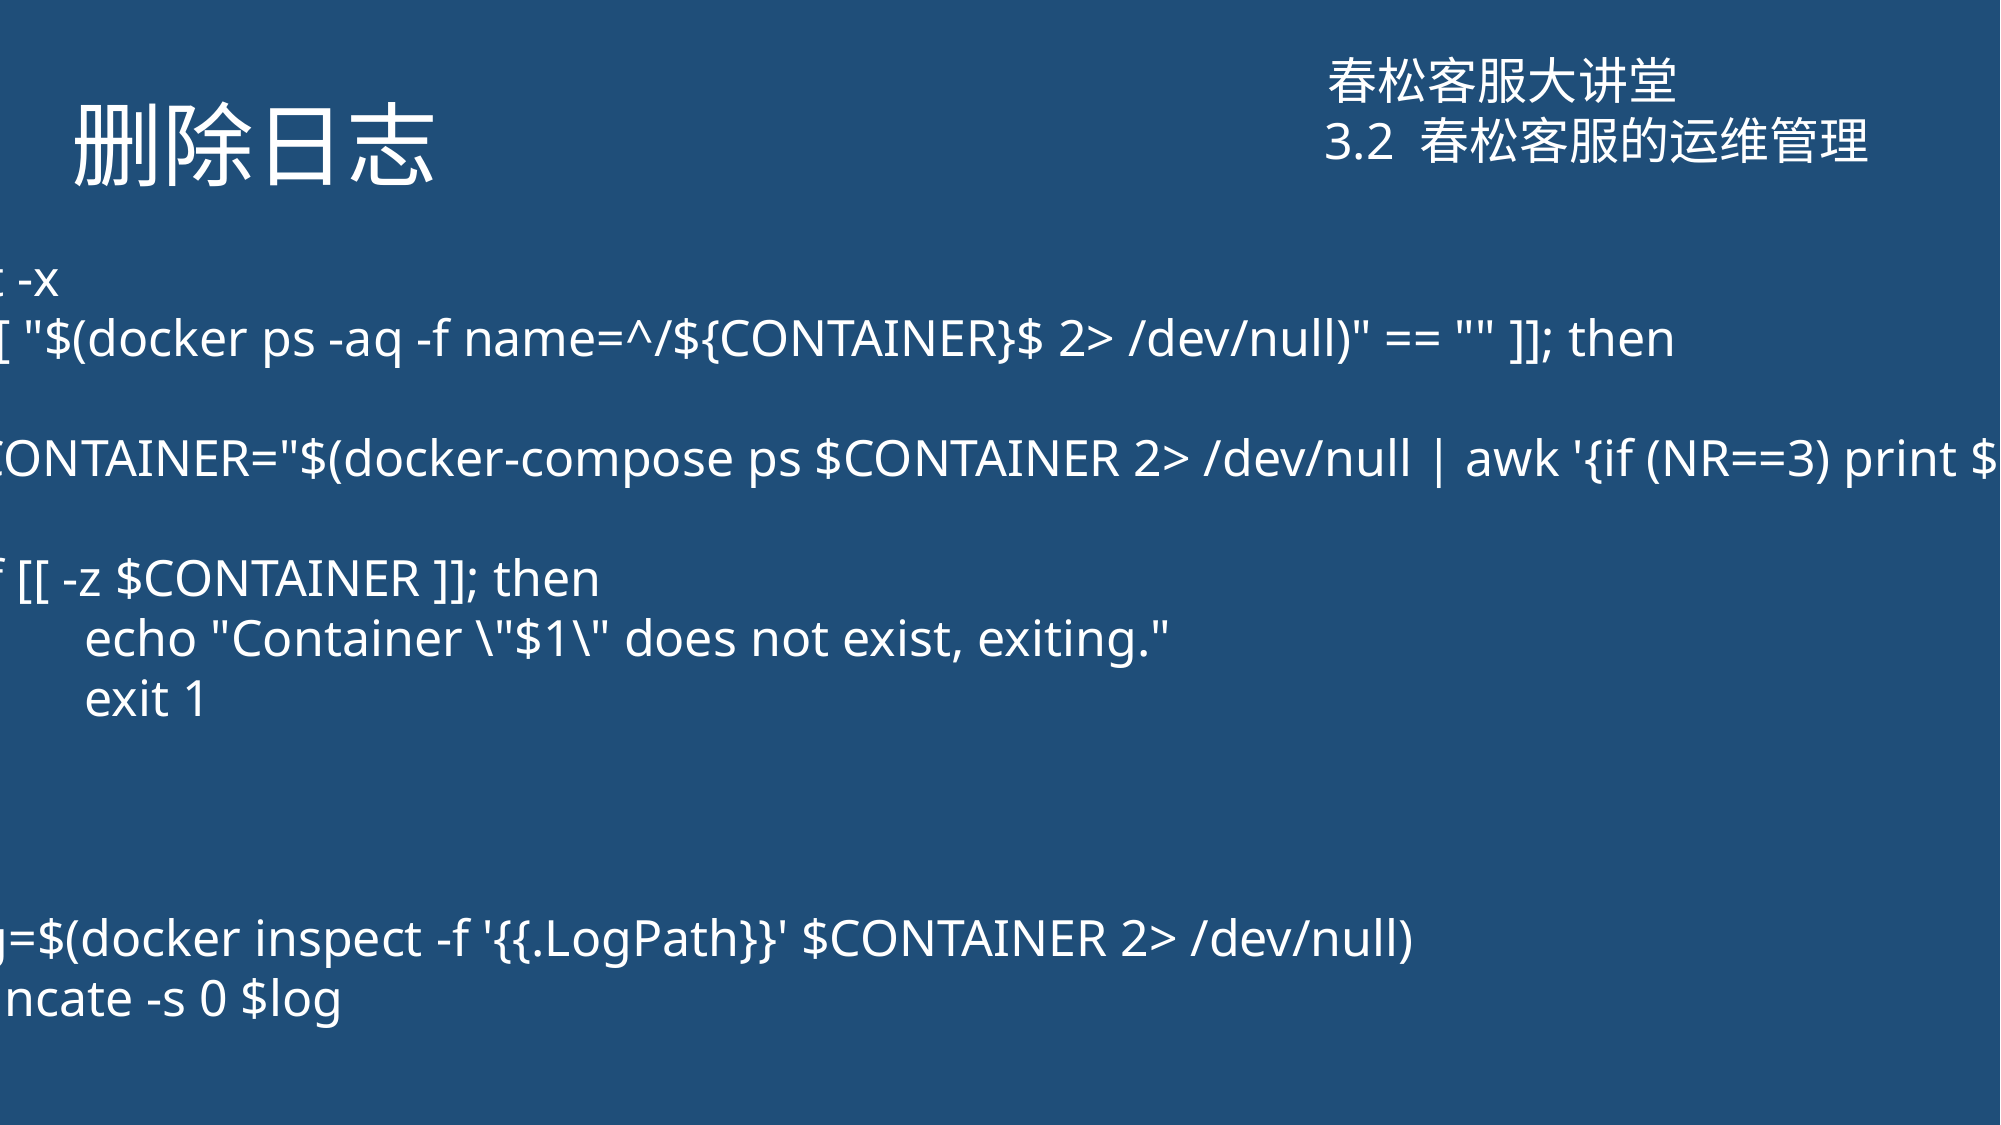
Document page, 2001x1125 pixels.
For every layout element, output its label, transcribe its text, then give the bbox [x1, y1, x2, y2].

text_box 春松客服大讲堂 [1313, 41, 1693, 117]
text_box 3.2 春松客服的运维管理 [1309, 102, 1885, 178]
text_box set -x if [[ "$(docker ps -aq -f name=^/${CONTAINER}$ 2> /dev/null)" == "" ]]; then CONTAINER="$(docker-compose ps $CONTAINER 2> /dev/null | awk '{if (NR==3) print $1 fi}')" if [[ -z $CONTAINER ]]; then echo "Container \"$1\" does not exist, exiting." exit 1 fi fi log=$(docker inspect -f '{{.LogPath}}' $CONTAINER 2> /dev/null) truncate -s 0 $log [0, 238, 2000, 1034]
title 删除日志 [56, 41, 1136, 238]
